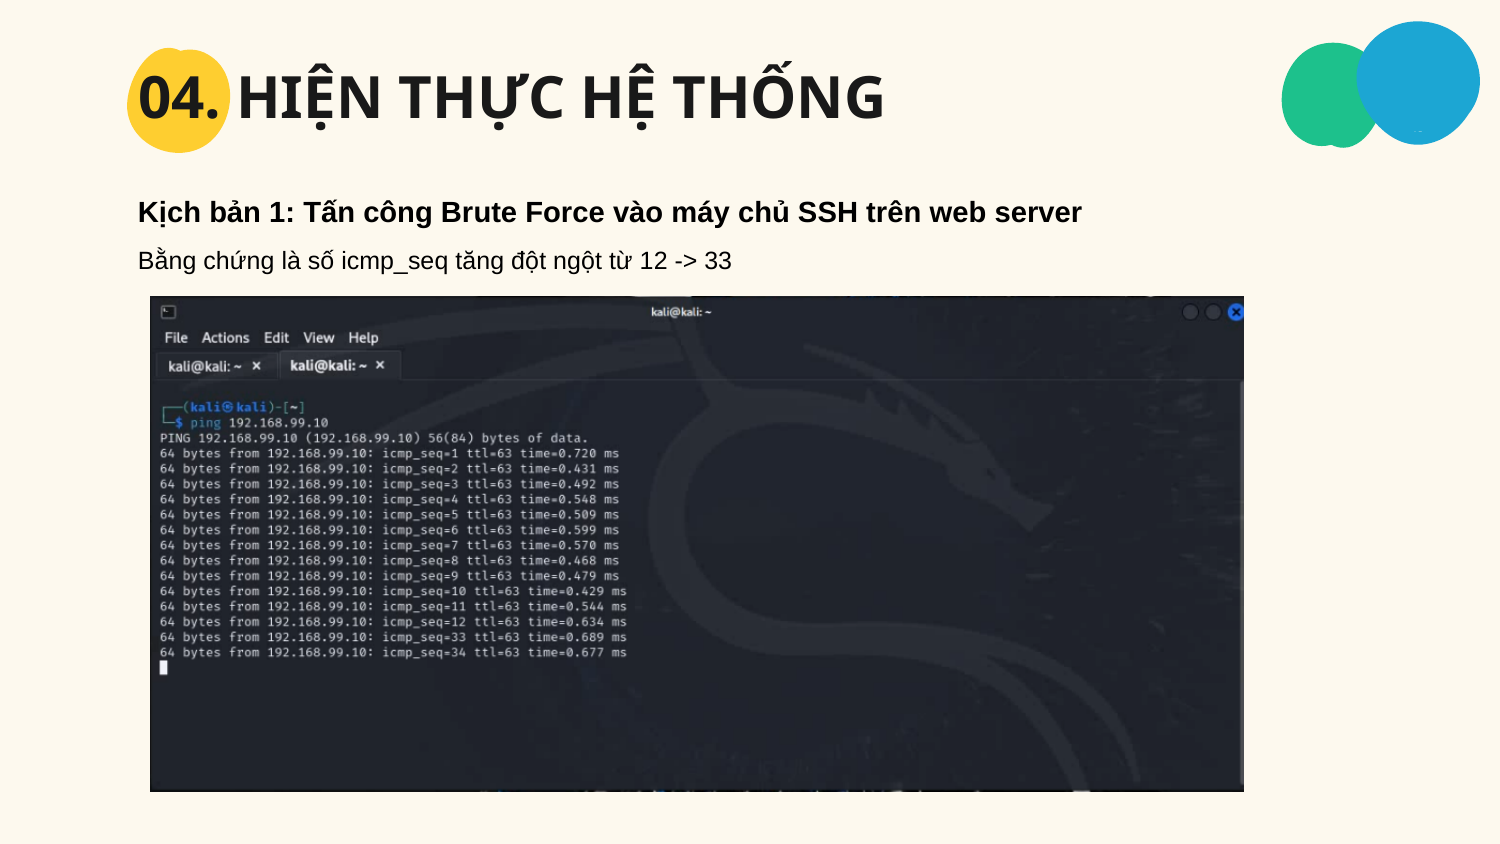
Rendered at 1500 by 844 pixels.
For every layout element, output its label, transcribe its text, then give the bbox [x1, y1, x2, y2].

text_box [1356, 21, 1480, 145]
picture [149, 296, 1244, 792]
text_box Bằng chứng là số icmp_seq tăng đột ngột từ 12 -> 33 [122, 236, 1331, 342]
title 04. HIỆN THỰC HỆ THỐNG [123, 50, 1389, 145]
text_box [1307, 42, 1361, 50]
text_box [150, 145, 206, 153]
text_box Kịch bản 1: Tấn công Brute Force vào máy chủ SSH trên web server [122, 186, 1271, 236]
